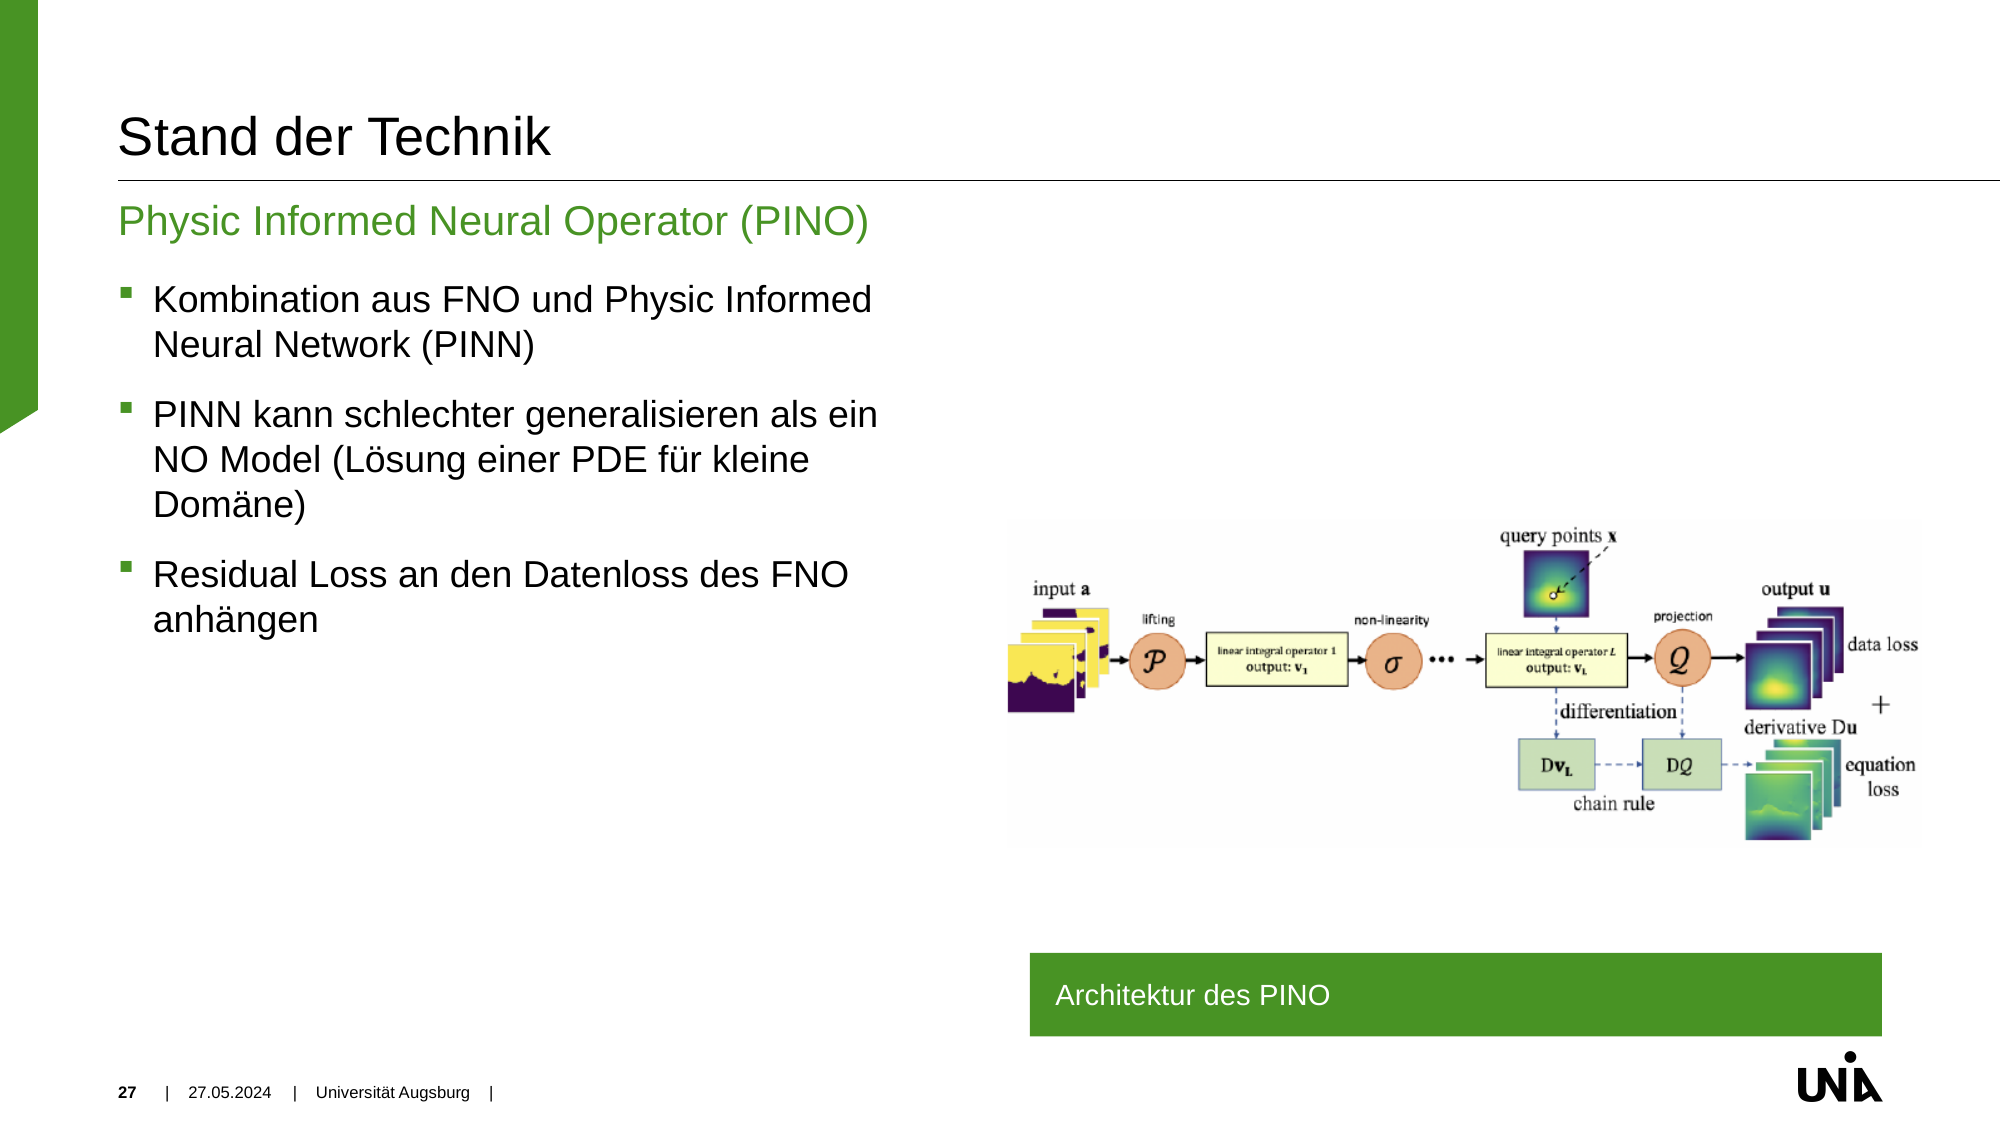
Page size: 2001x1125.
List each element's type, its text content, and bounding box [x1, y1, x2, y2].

picture [983, 510, 1929, 854]
title Stand der Technik [117, 0, 1882, 168]
slide_number 27 [118, 1066, 171, 1102]
footer | Universität Augsburg | [292, 1066, 1490, 1102]
picture [1798, 1051, 1883, 1102]
list Kombination aus FNO und Physic Informed Neural Network (PINN) PINN kann schlechter generalisieren als ein NO Model (Lösung einer PDE für kleine Domäne) Residual Loss an den Datenloss des FNO anhängen [117, 274, 935, 920]
subtitle Physic Informed Neural Operator (PINO) [117, 193, 1882, 254]
text_box [118, 597, 970, 1018]
list Architektur des PINO [1029, 952, 1882, 1037]
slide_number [171, 1066, 292, 1102]
